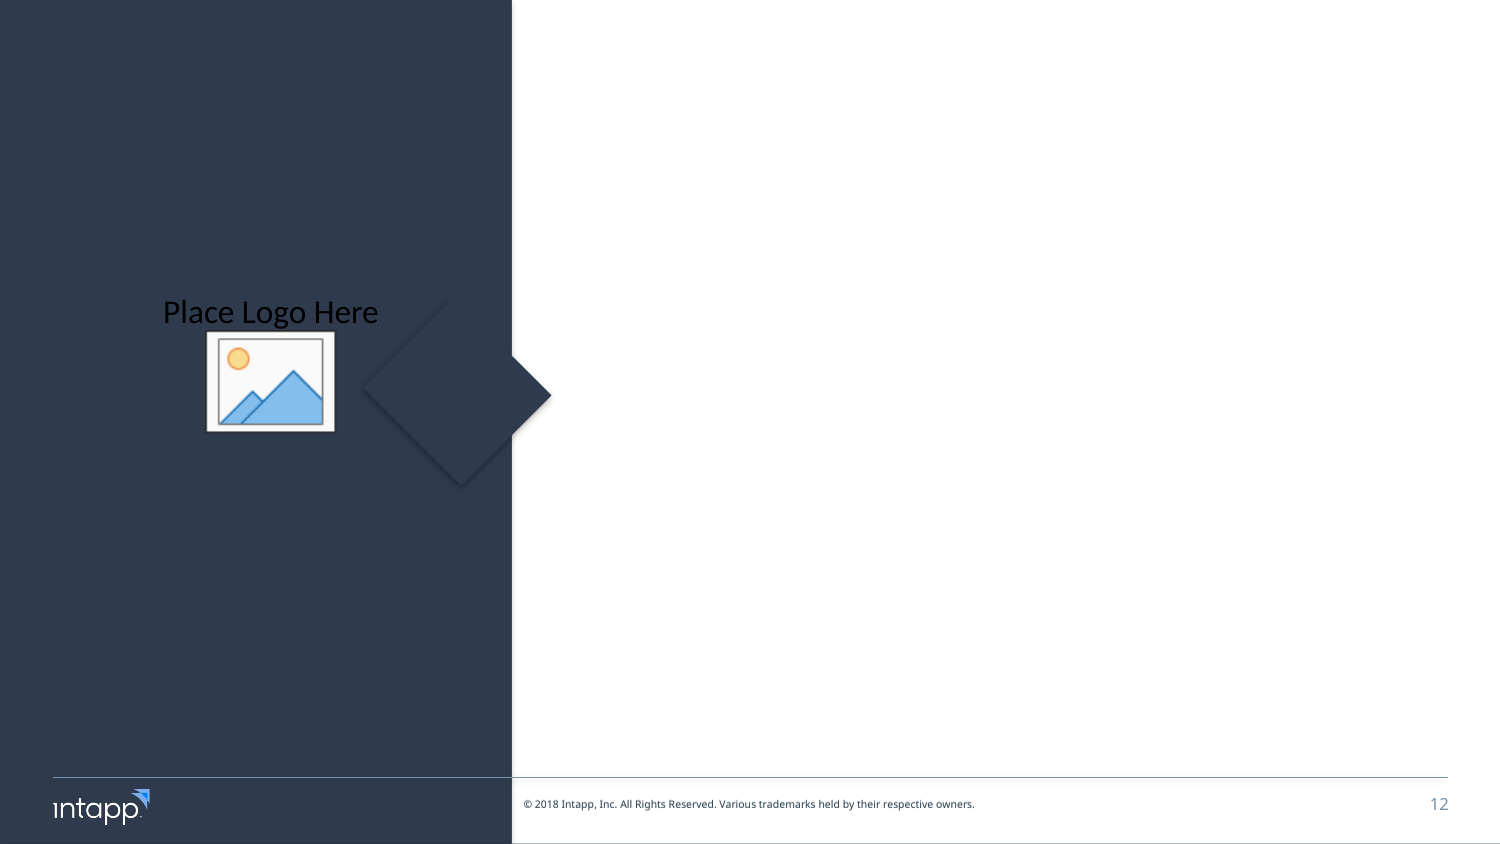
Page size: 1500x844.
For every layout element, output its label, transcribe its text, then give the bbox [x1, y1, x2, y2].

footer © 2018 Intapp, Inc. All Rights Reserved. Various trademarks held by their respective owners. [52, 782, 1448, 827]
picture [44, 282, 498, 483]
